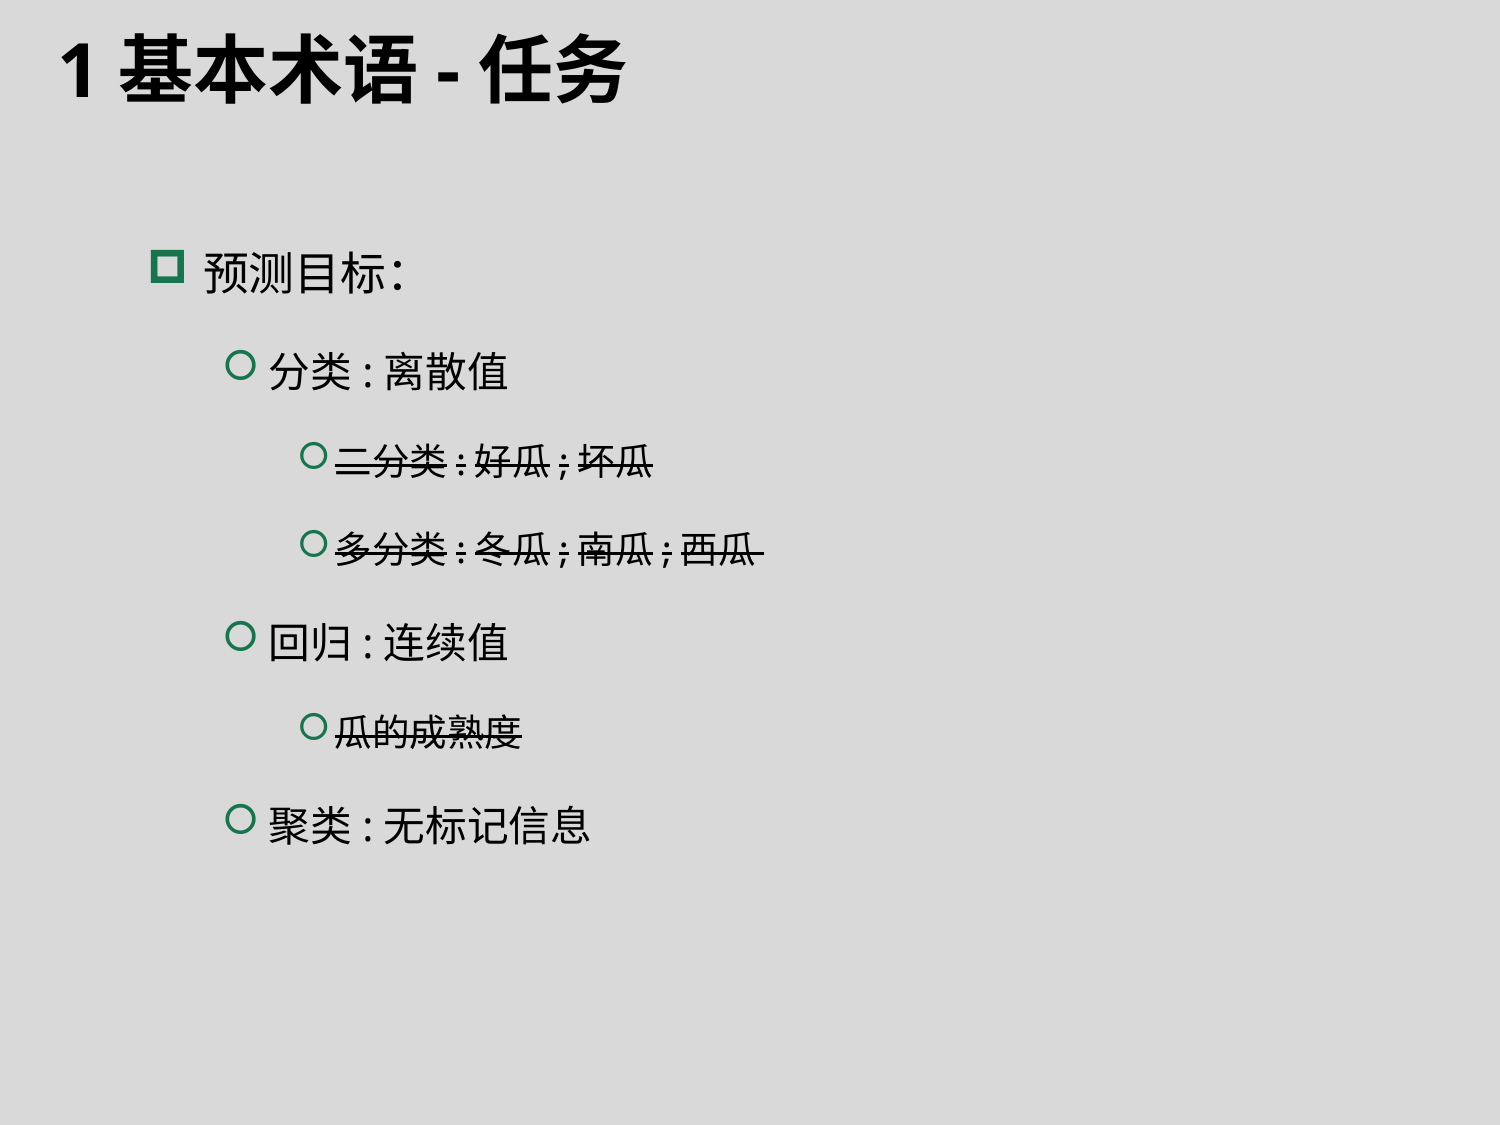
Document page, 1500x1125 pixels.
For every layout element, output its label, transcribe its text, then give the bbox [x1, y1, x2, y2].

title 1基本术语-任务 [42, 9, 1337, 138]
text_box 预测目标： 分类:离散值 二分类:好瓜;坏瓜 多分类:冬瓜;南瓜;西瓜 回归:连续值 瓜的成熟度 聚类:无标记信息 [132, 209, 1093, 740]
